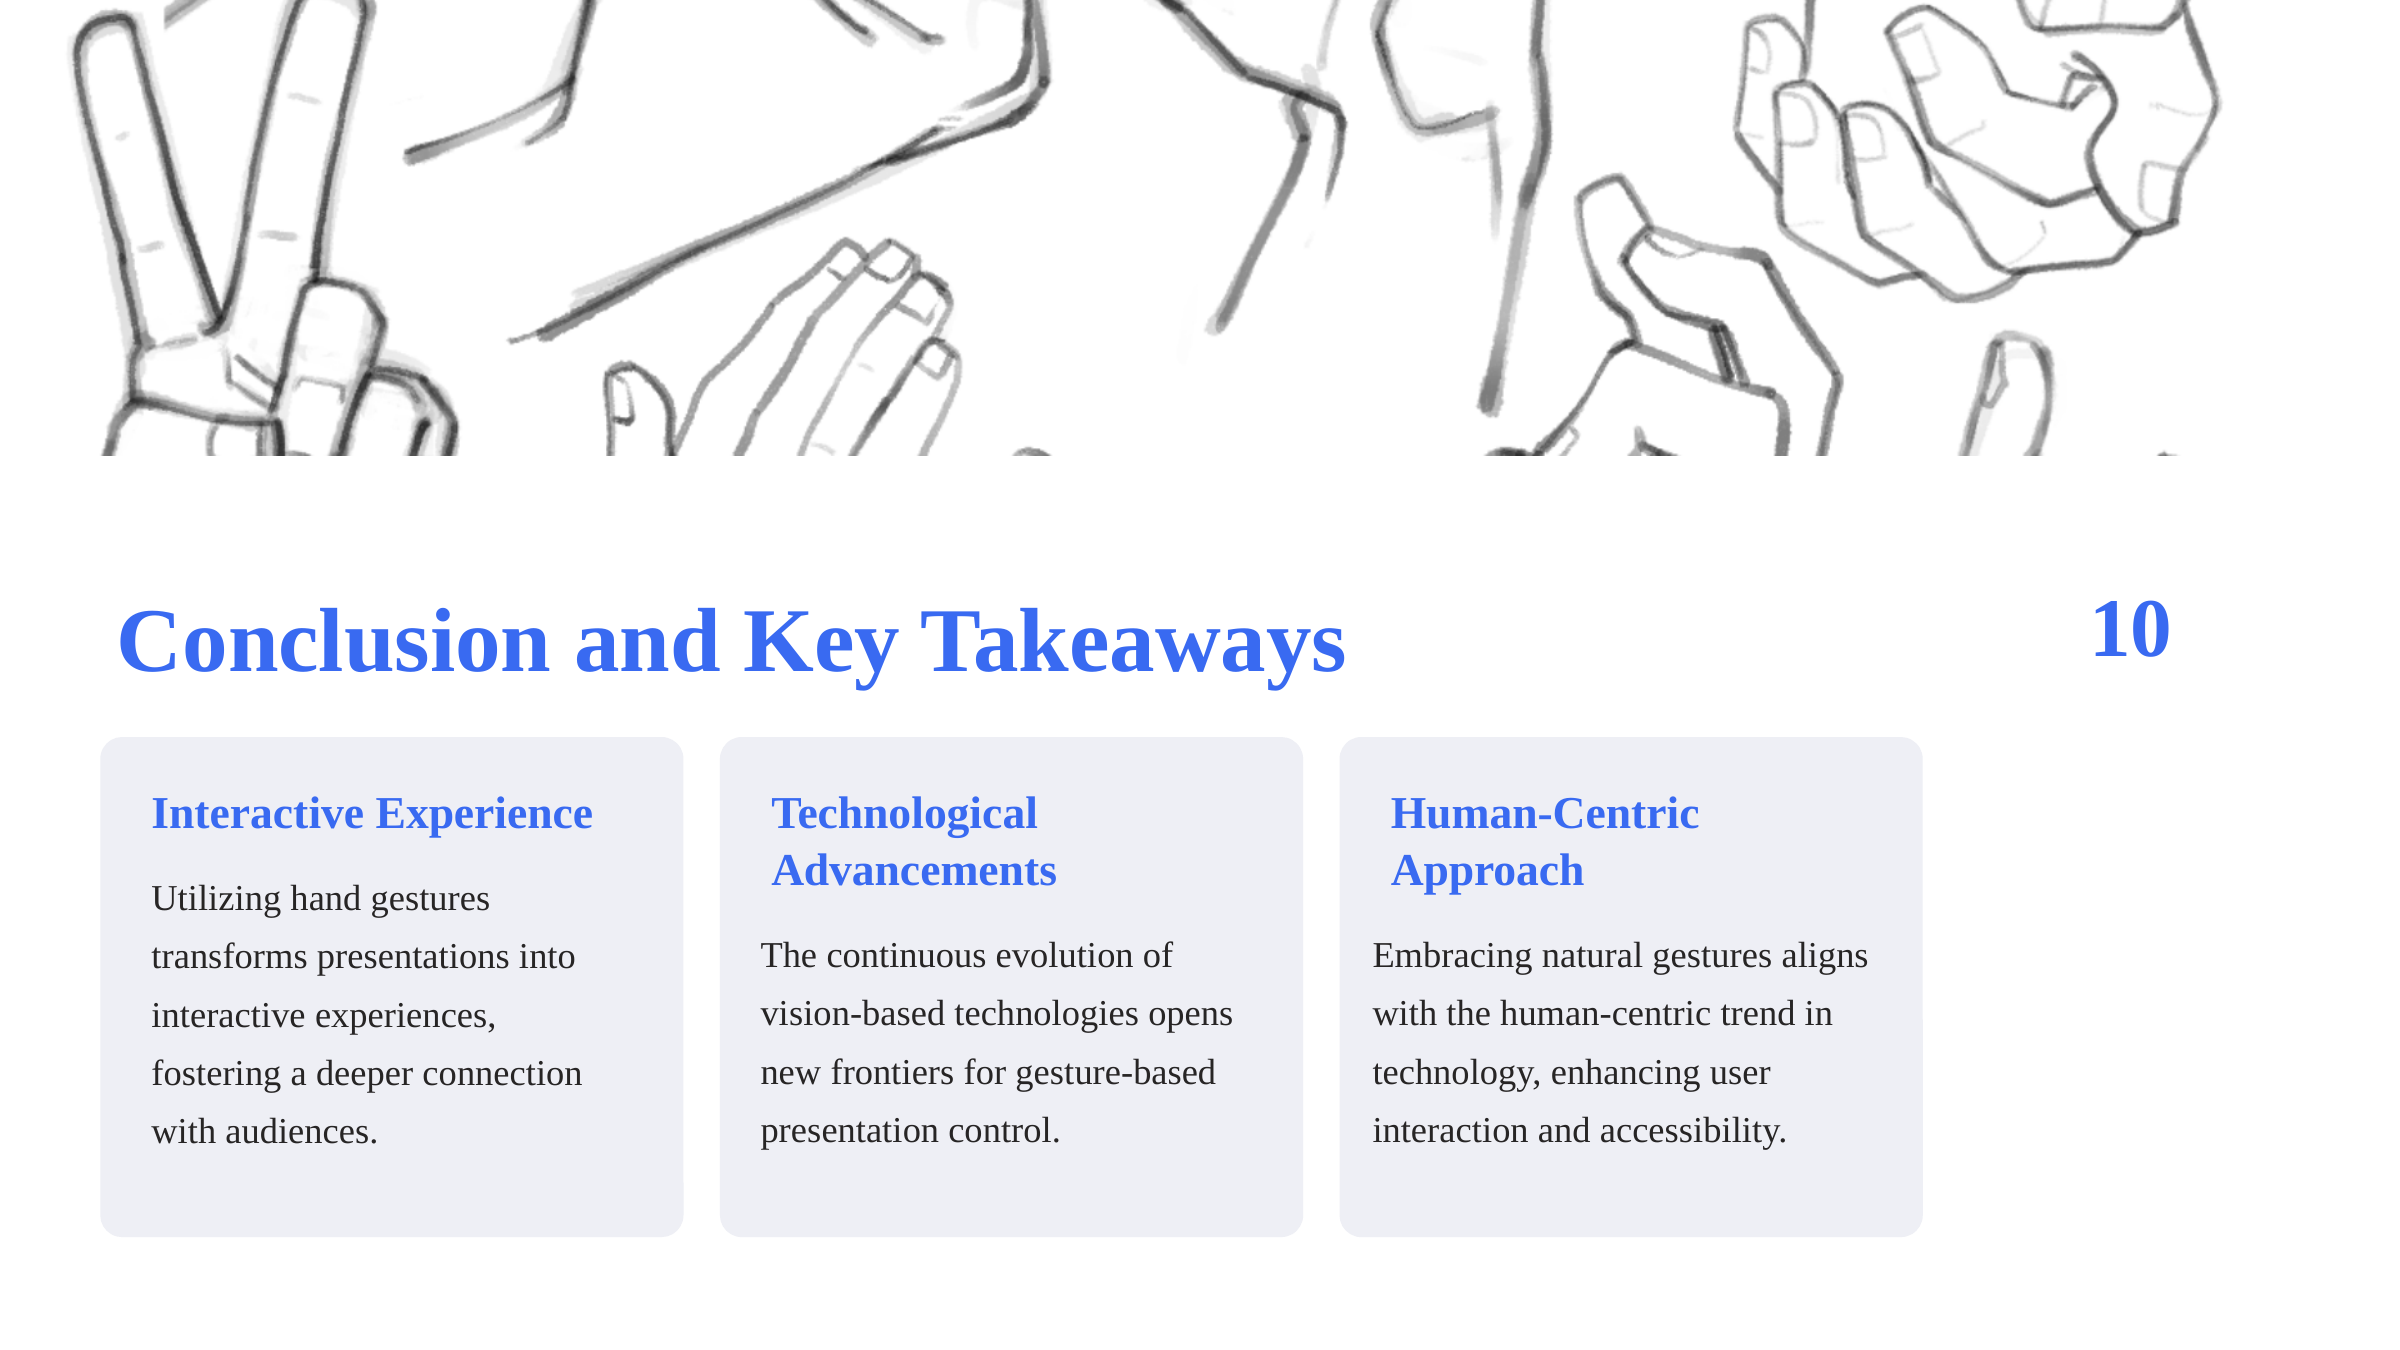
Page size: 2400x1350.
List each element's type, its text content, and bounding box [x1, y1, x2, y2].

text_box Technological Advancements [756, 773, 1267, 888]
picture [0, 0, 2400, 456]
text_box Utilizing hand gestures transforms presentations into interactive experiences, fostering a deeper connection with audiences. [136, 852, 648, 1144]
text_box The continuous evolution of vision-based technologies opens new frontiers for gesture-based presentation control. [745, 909, 1278, 1201]
text_box [100, 737, 684, 1238]
text_box Conclusion and Key Takeaways [102, 568, 1342, 683]
text_box [1339, 737, 1923, 1238]
text_box 10 [2074, 566, 2221, 681]
text_box Human-Centric Approach [1376, 773, 1887, 888]
text_box Interactive Experience [136, 773, 596, 831]
text_box [719, 737, 1304, 1238]
text_box Embracing natural gestures aligns with the human-centric trend in technology, enhancing user interaction and accessibility. [1357, 909, 1905, 1201]
